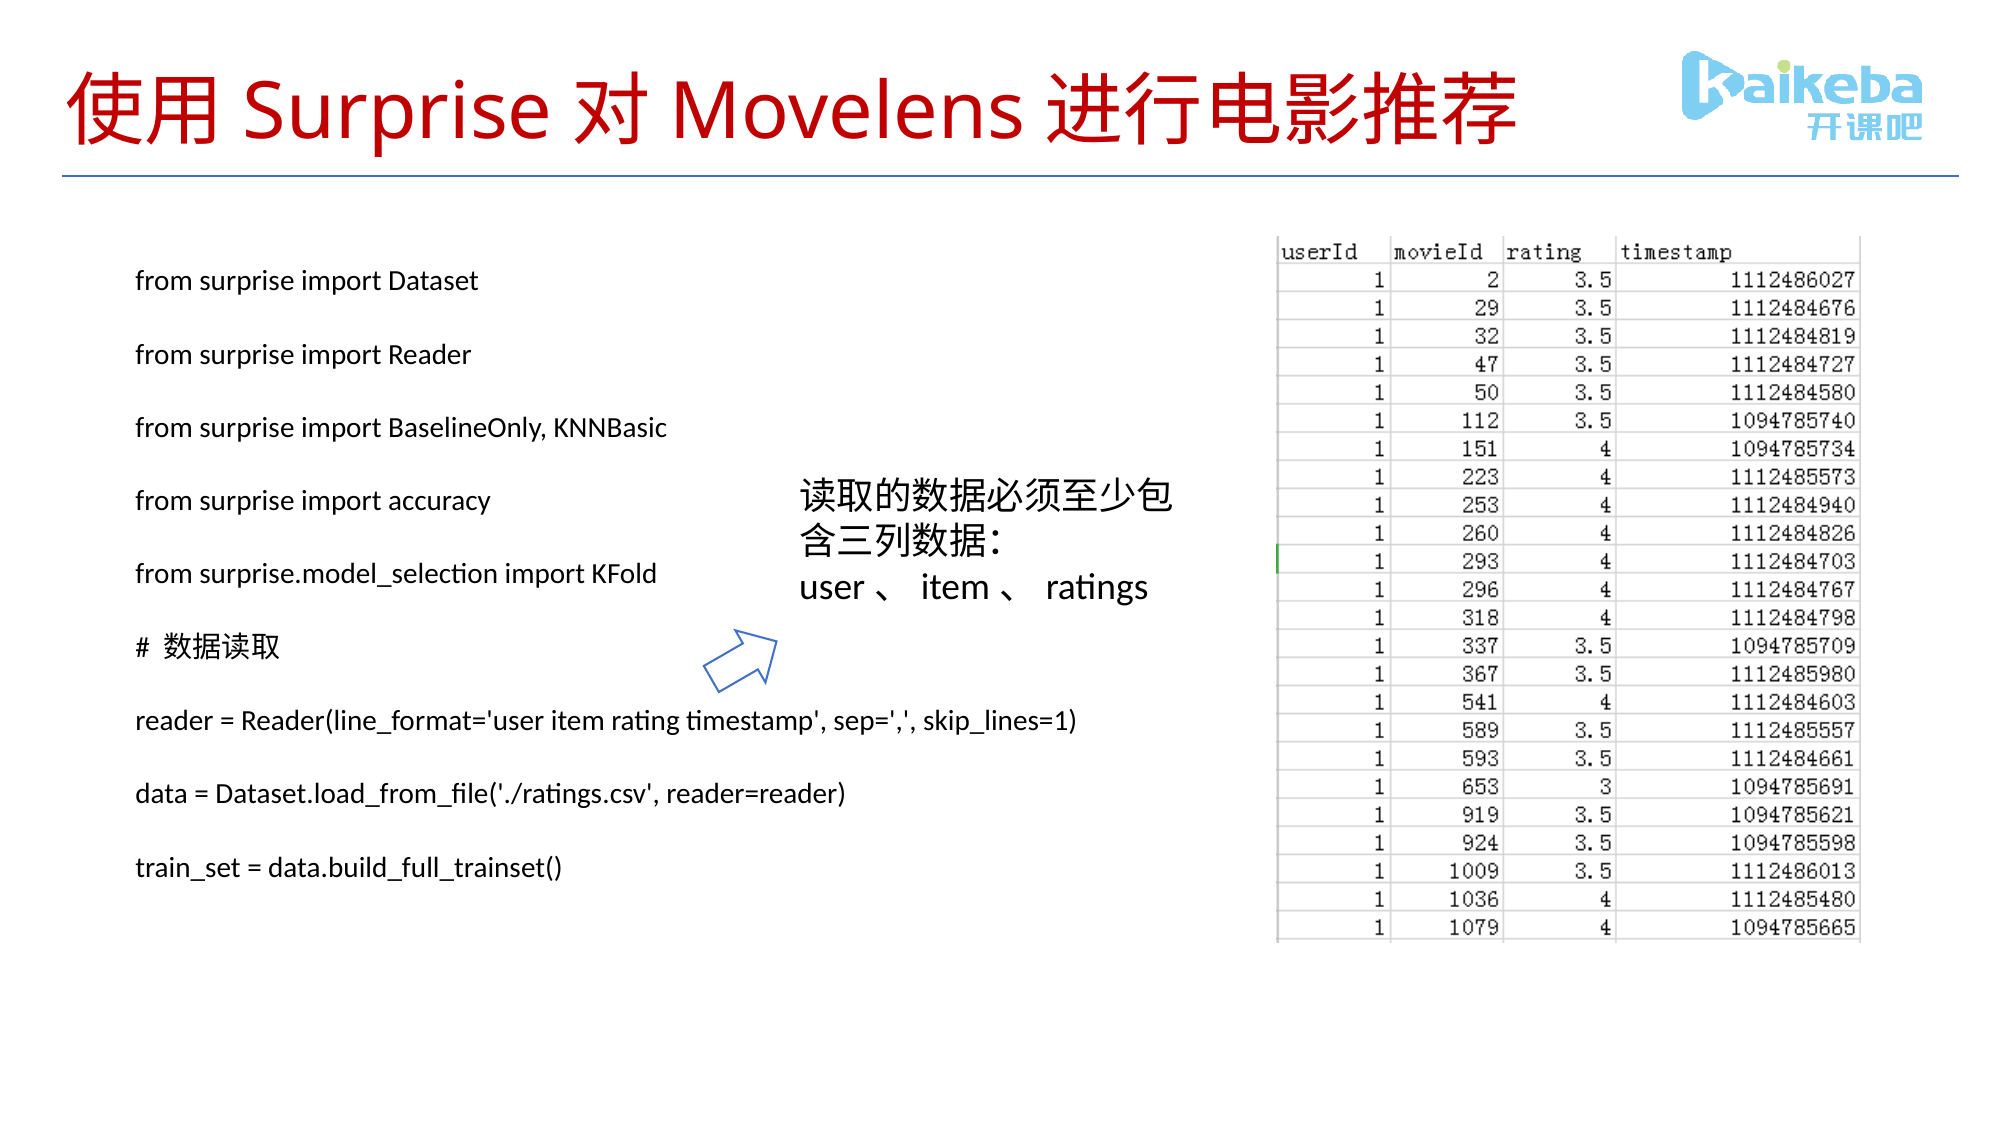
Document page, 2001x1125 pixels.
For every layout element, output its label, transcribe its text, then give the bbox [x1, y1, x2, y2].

text_box 表示用户u 对item i 的评分 当 >0时，表示有评分，当=0时，表示没有评分， 表示用户u 的向量，k维列向量 表示item i 的向量，k维列向量 用户矩阵X，用户数为N 商品矩阵Y，商品数为M [1653, 21, 1950, 167]
title 使用Surprise对Movelens进行电影推荐 [57, 59, 1728, 167]
text_box [703, 630, 777, 693]
text_box 读取的数据必须至少包含三列数据： user、item、ratings [791, 464, 1209, 615]
picture [1275, 236, 1861, 944]
text_box from surprise import Dataset from surprise import Reader from surprise import BaselineOnly, KNNBasic from surprise import accuracy from surprise.model_selection import KFold # 数据读取 reader = Reader(line_format='user item rating timestamp', sep=',', skip_lines=1) data = Dataset.load_from_file('./ratings.csv', reader=reader) train_set = data.build_full_trainset() [127, 236, 1275, 889]
